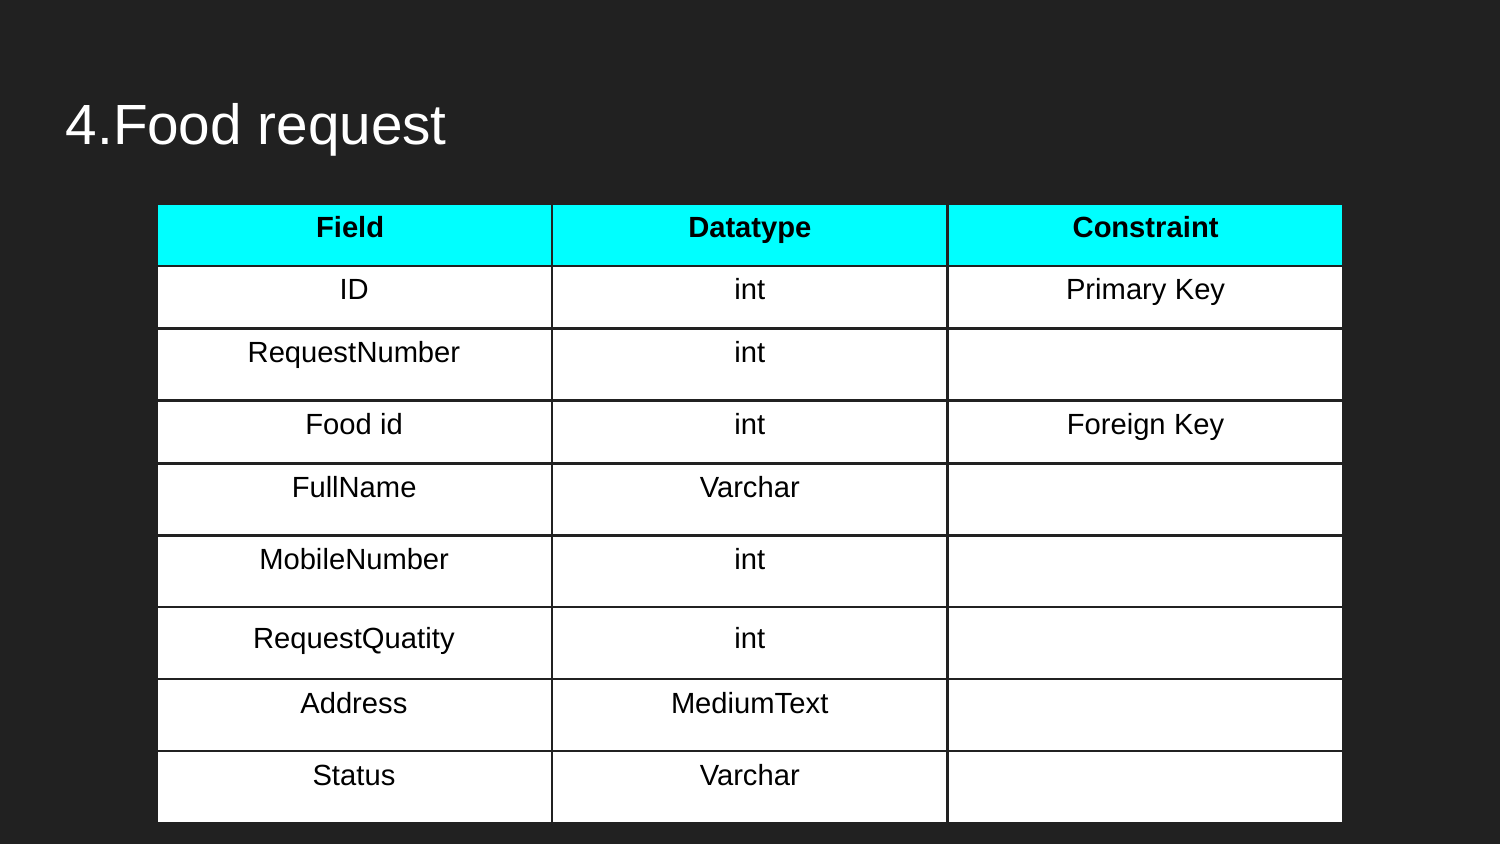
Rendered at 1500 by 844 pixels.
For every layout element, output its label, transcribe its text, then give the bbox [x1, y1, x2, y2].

table_cell int [553, 402, 946, 462]
table_cell int [553, 537, 946, 606]
table_cell RequestNumber [158, 330, 551, 399]
table_cell int [553, 330, 946, 399]
table_cell Varchar [553, 752, 946, 822]
table_cell MediumText [553, 680, 946, 750]
table_cell [949, 330, 1342, 399]
table_cell [949, 752, 1342, 822]
table_cell Food id [158, 402, 551, 462]
table_cell ID [158, 267, 551, 327]
table_cell Status [158, 752, 551, 822]
table_cell int [553, 608, 946, 678]
table_cell Foreign Key [949, 402, 1342, 462]
text_box 4.Food request [51, 72, 1449, 167]
text_box [51, 188, 1449, 750]
table_cell Varchar [553, 465, 946, 534]
table_cell [949, 537, 1342, 606]
table_cell [949, 680, 1342, 750]
table_cell Primary Key [949, 267, 1342, 327]
table_cell [949, 608, 1342, 678]
table_cell [949, 465, 1342, 534]
table_header Datatype [553, 205, 946, 265]
table_cell FullName [158, 465, 551, 534]
table_header Constraint [949, 205, 1342, 265]
table_header Field [158, 205, 551, 265]
table_cell Address [158, 680, 551, 750]
table_cell RequestQuatity [158, 608, 551, 678]
table_cell int [553, 267, 946, 327]
table_cell MobileNumber [158, 537, 551, 606]
